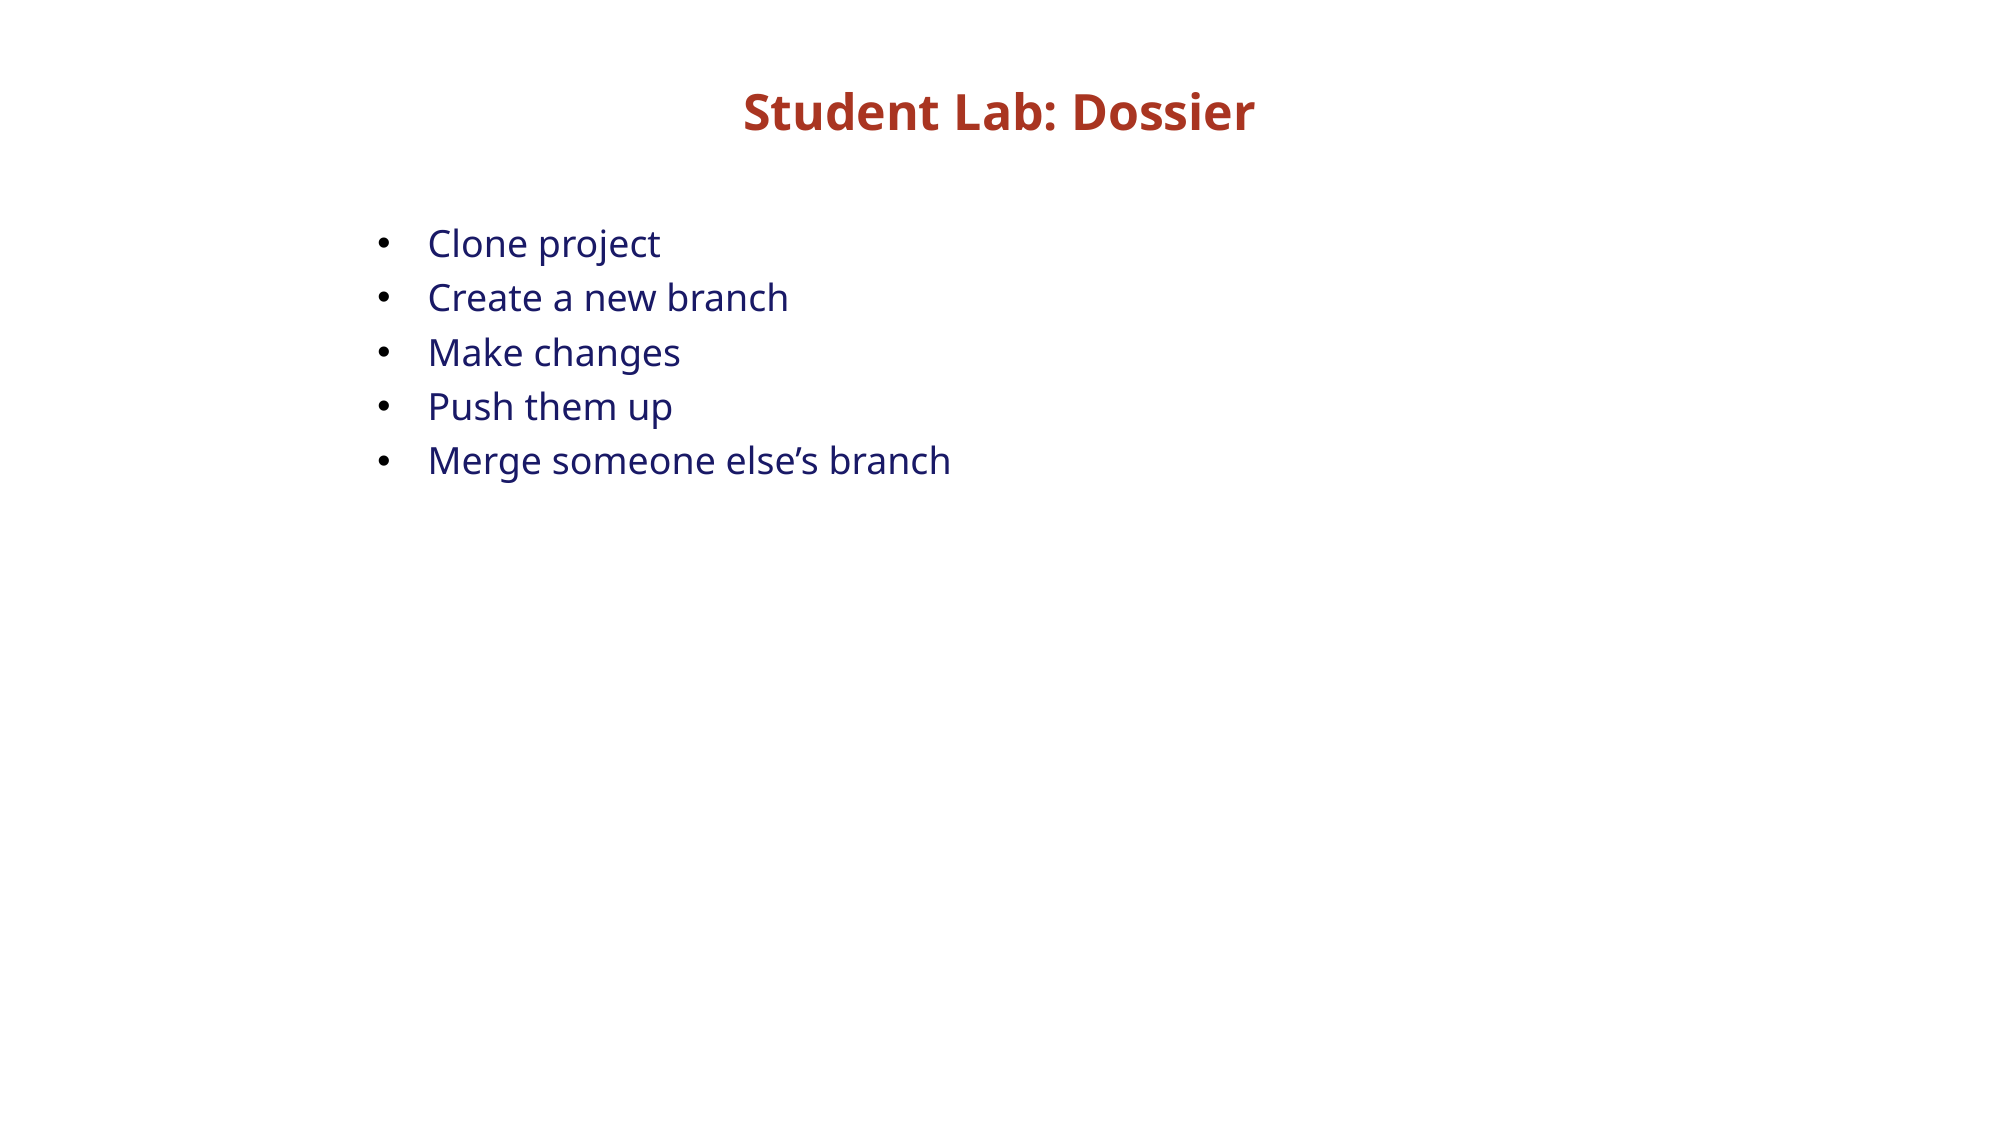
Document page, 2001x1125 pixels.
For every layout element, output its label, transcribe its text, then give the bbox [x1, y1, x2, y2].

list Clone project Create a new branch Make changes Push them up Merge someone else’s branch [362, 212, 1637, 919]
title Student Lab: Dossier [418, 0, 1581, 212]
